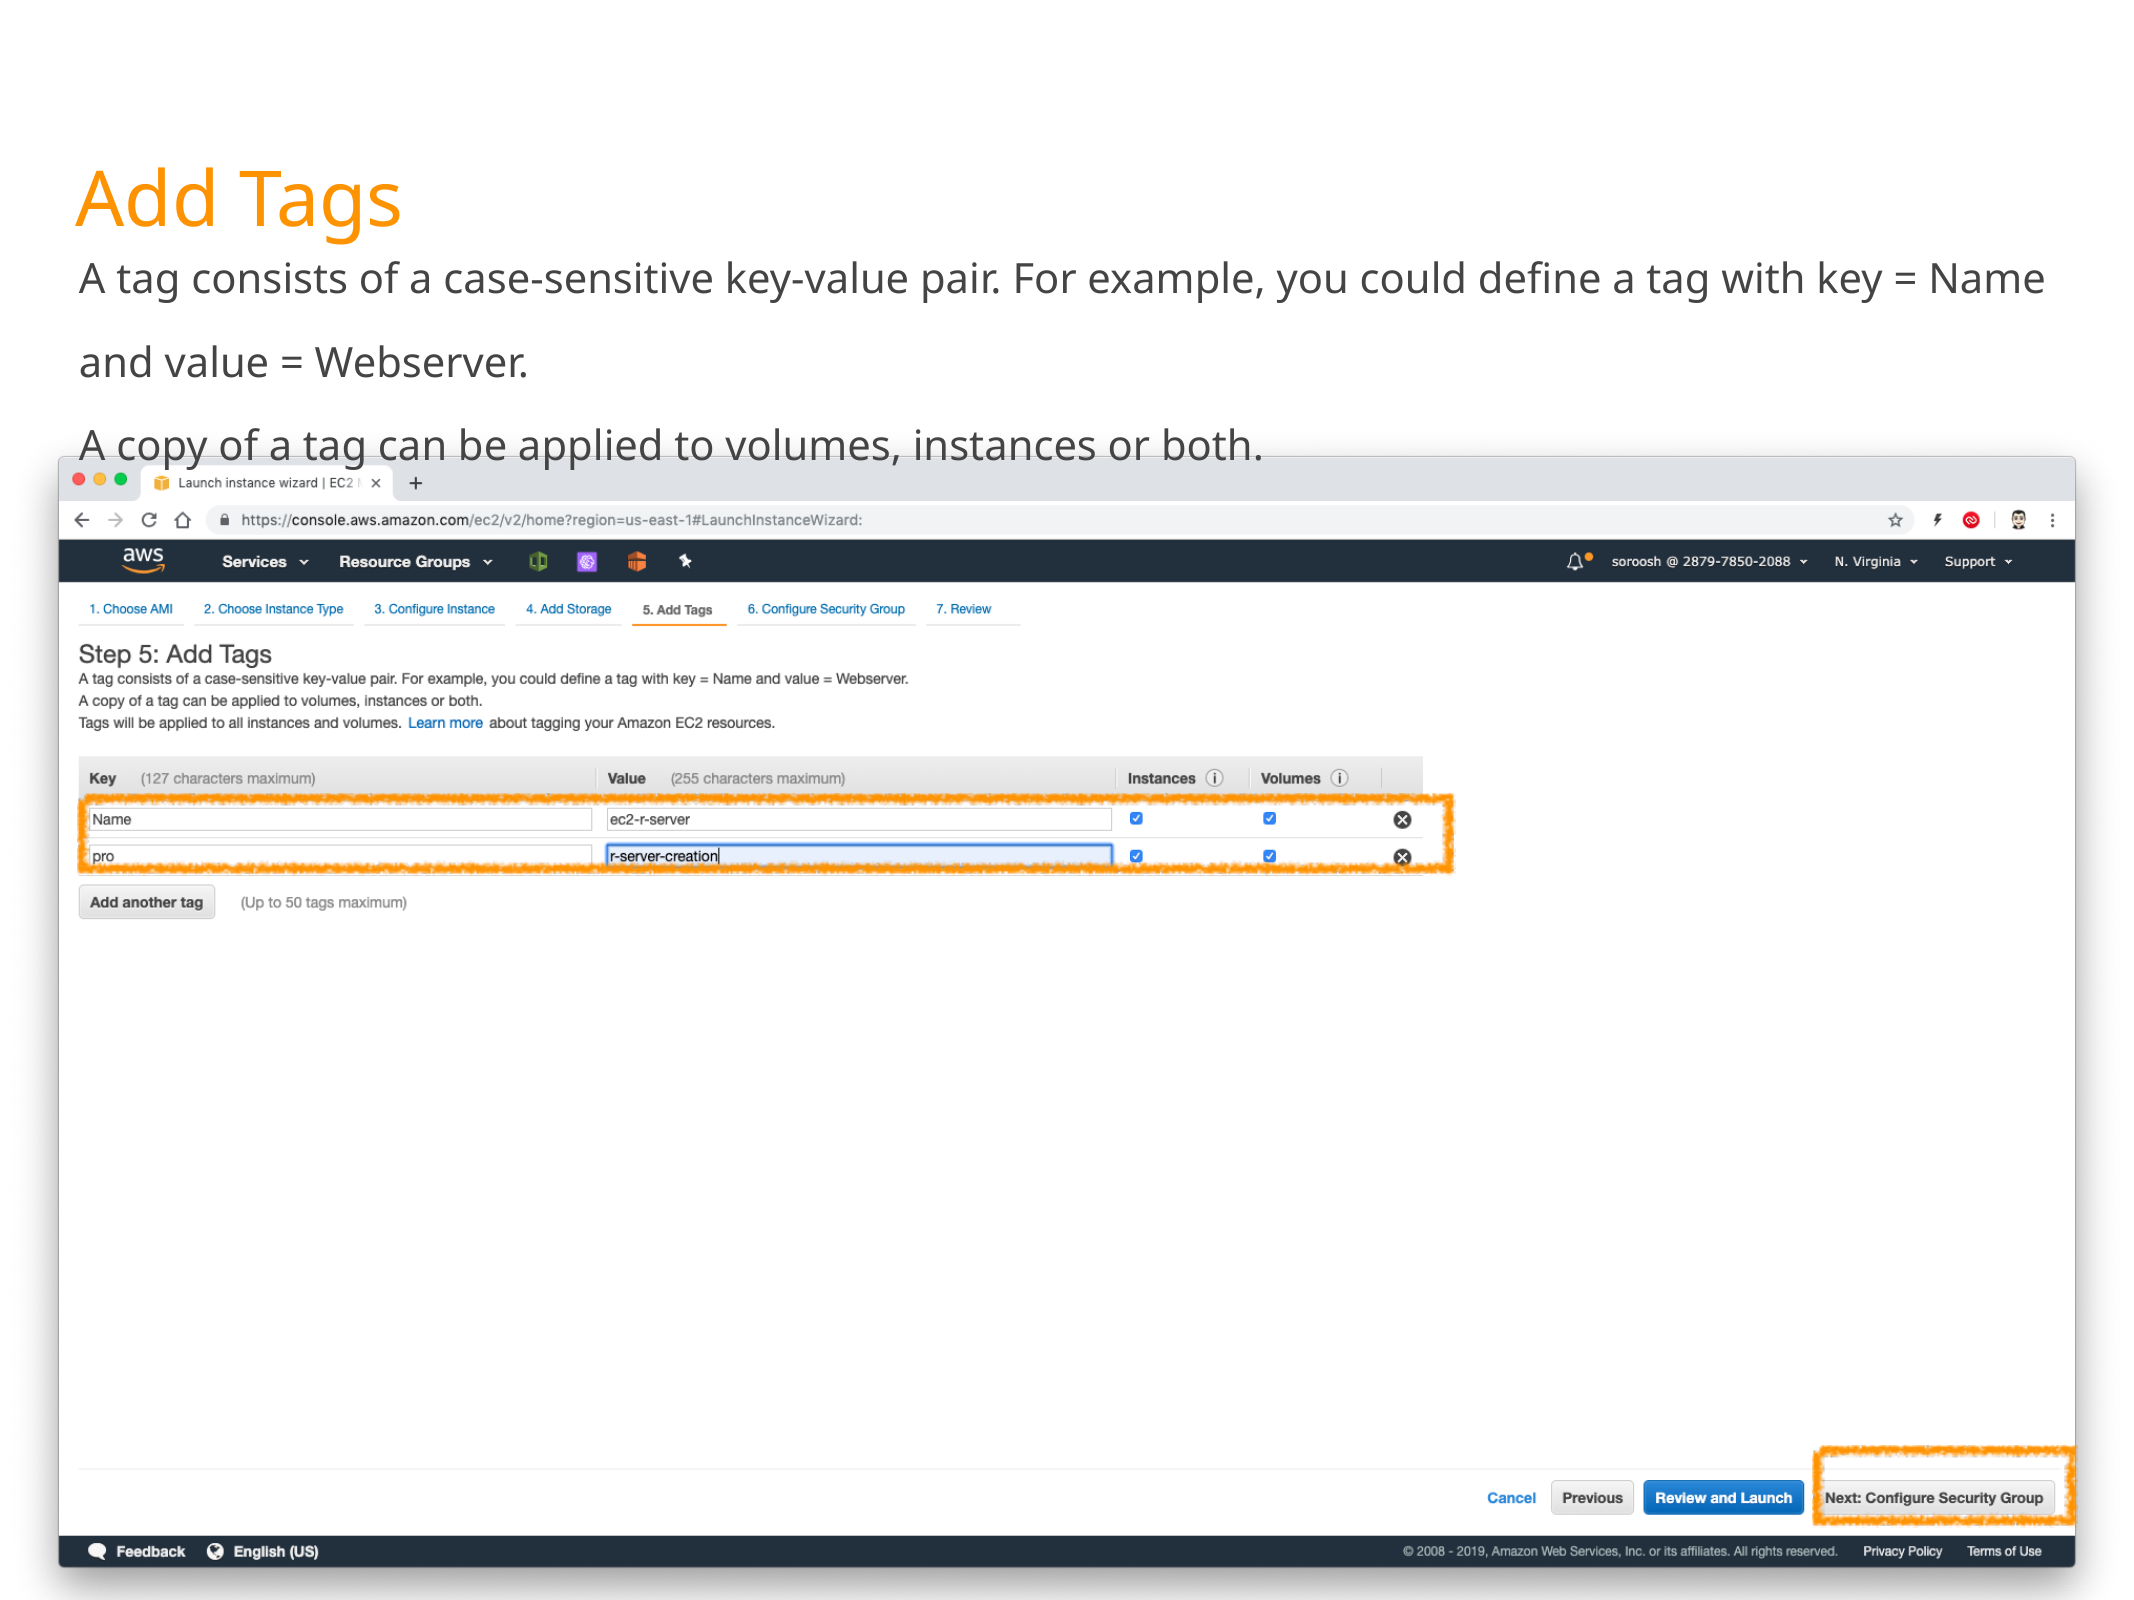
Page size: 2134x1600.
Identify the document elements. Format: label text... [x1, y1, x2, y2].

text_box A tag consists of a case-sensitive key-value pair. For example, you could define a tag with key = Name and value = Webserver. A copy of a tag can be applied to volumes, instances or both. [70, 210, 2096, 417]
picture [0, 417, 2134, 1600]
text_box Add Tags [67, 141, 412, 251]
